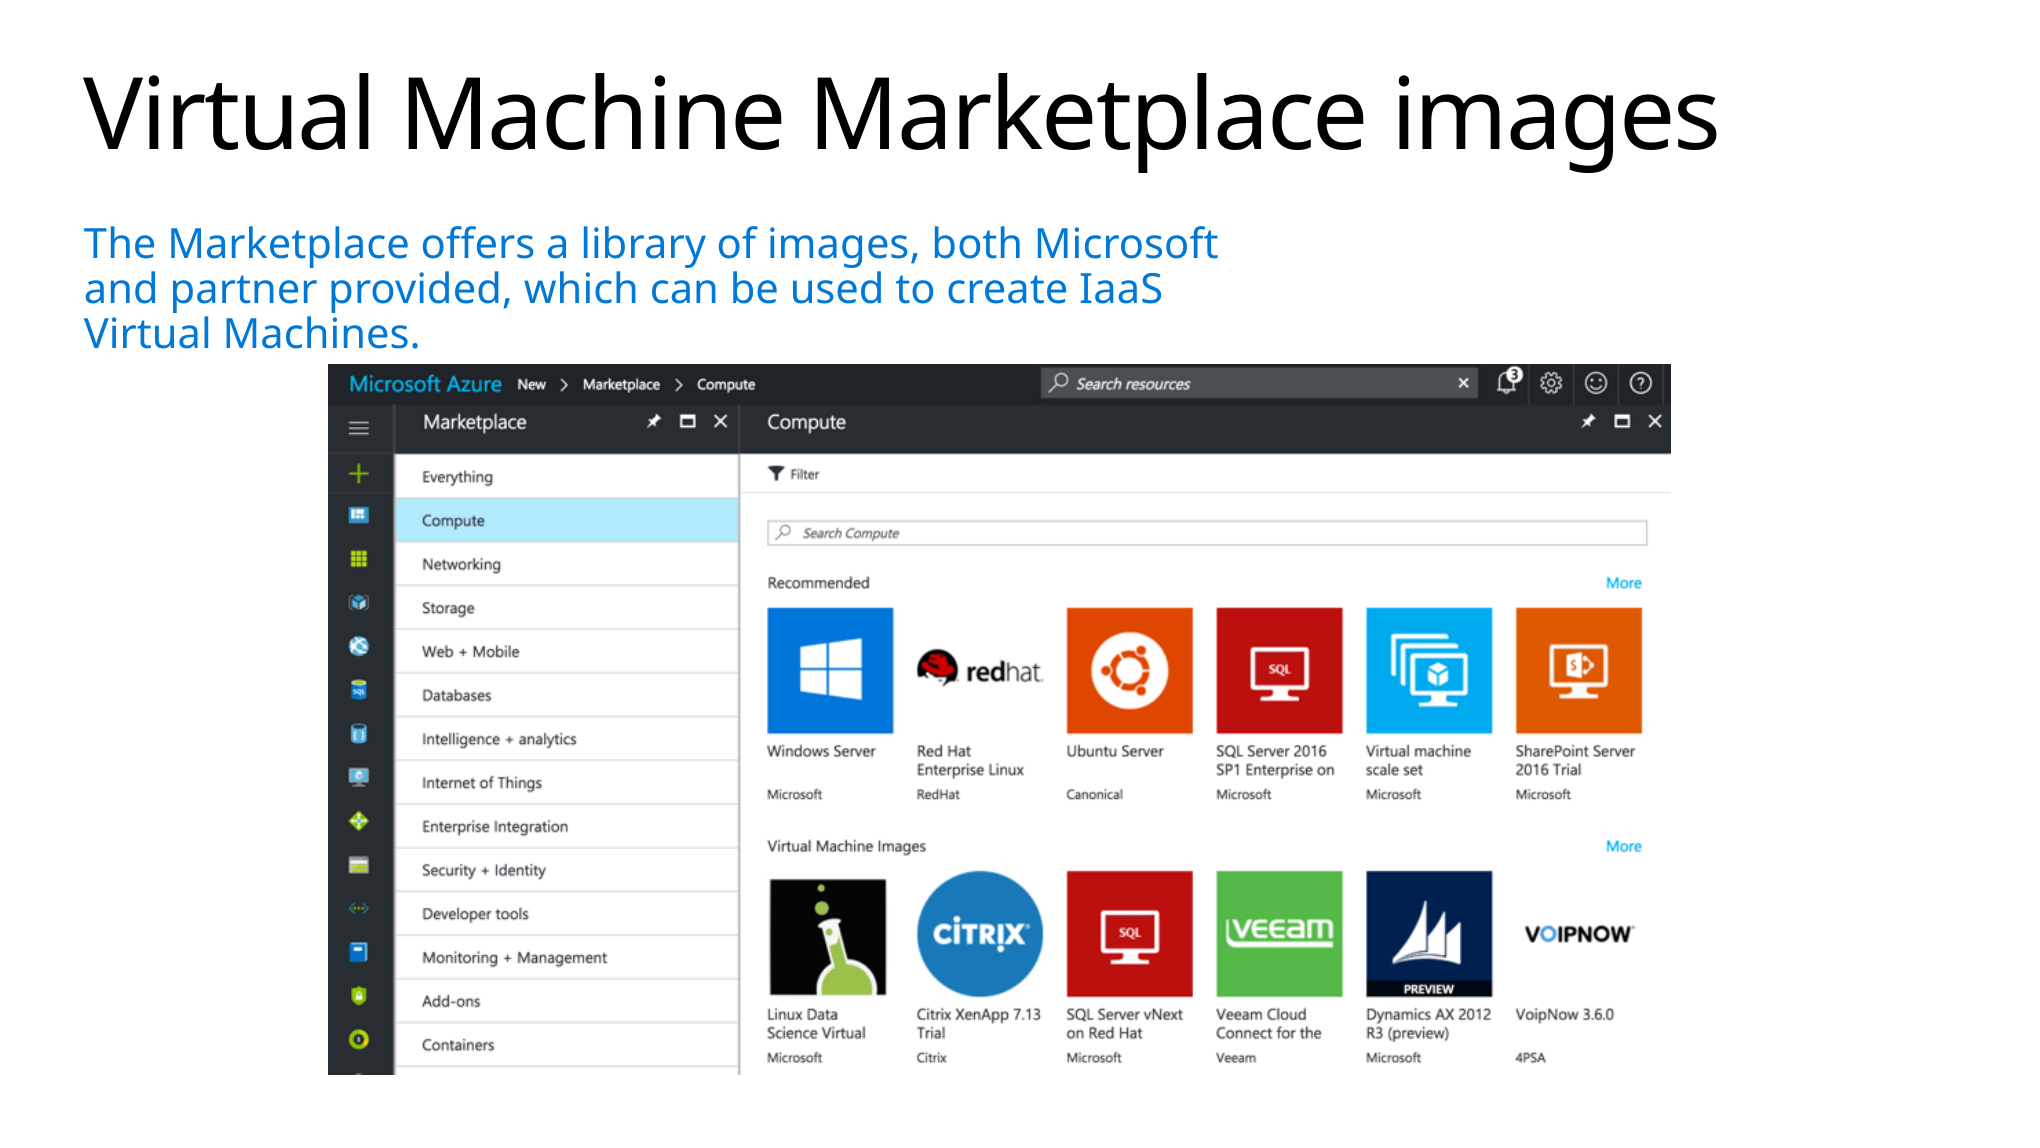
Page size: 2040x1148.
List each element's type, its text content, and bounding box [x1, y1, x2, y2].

text_box The Marketplace offers a library of images, both Microsoft and partner provided, which can be used to create IaaS Virtual Machines. [60, 207, 1308, 373]
picture [328, 364, 1671, 1076]
title Virtual Machine Marketplace images [60, 48, 1980, 199]
